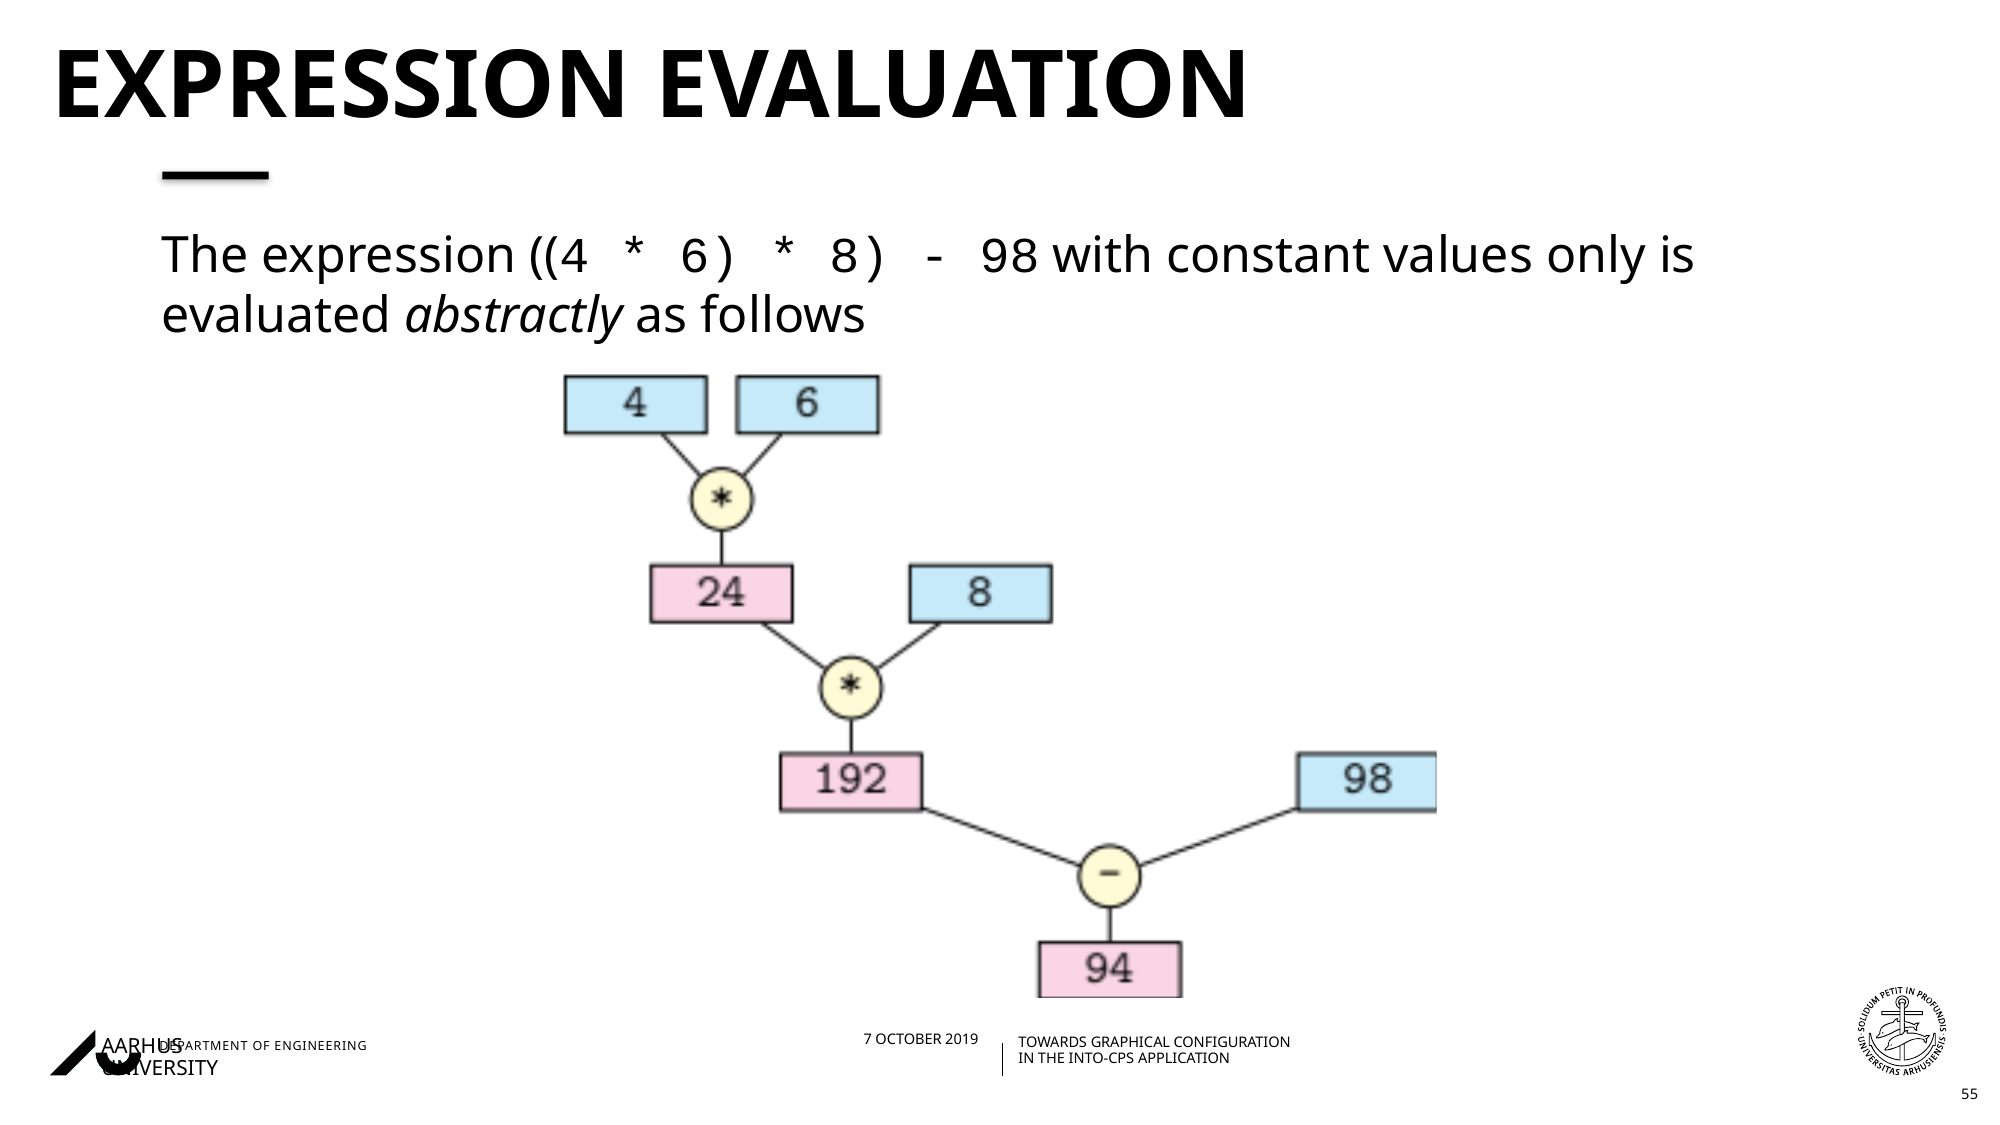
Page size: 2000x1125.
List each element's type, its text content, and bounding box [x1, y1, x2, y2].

title Expression evaluation [51, 37, 1948, 162]
list The expression ((4 * 6) * 8) - 98 with constant values only is evaluated abstractly as follows [161, 224, 1839, 968]
slide_number 55 [1936, 1079, 1979, 1106]
picture [562, 373, 1437, 999]
